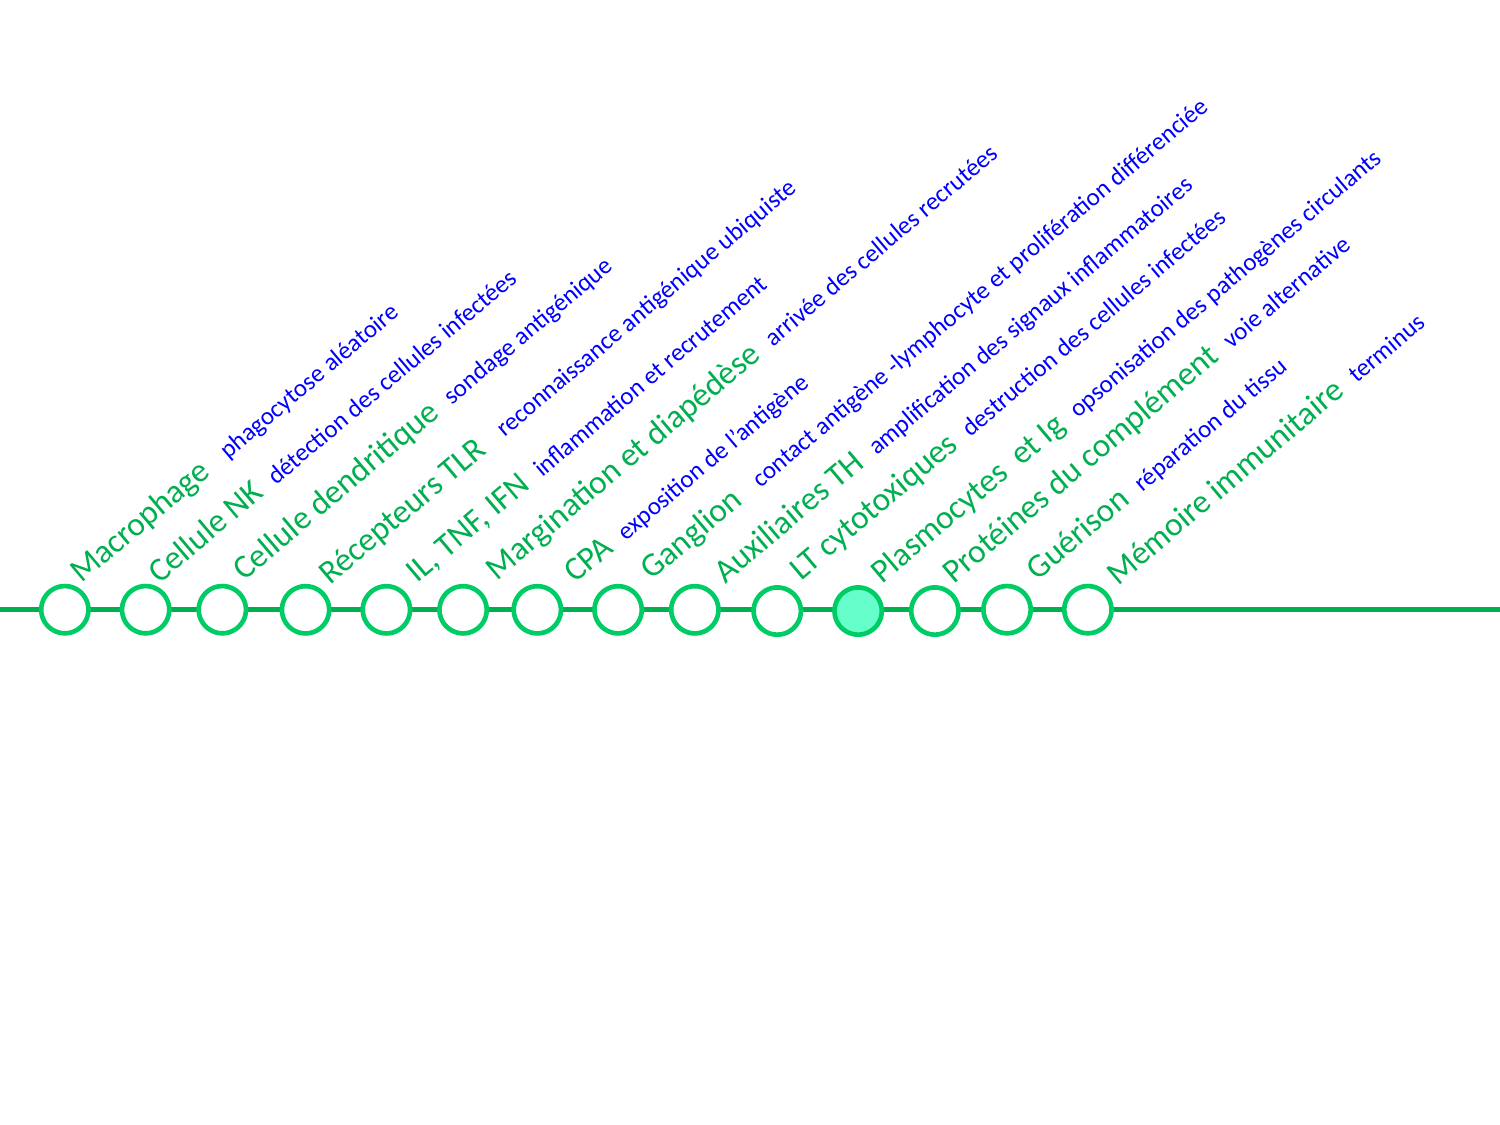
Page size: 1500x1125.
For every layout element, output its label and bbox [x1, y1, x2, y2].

text_box [0, 0, 1500, 636]
